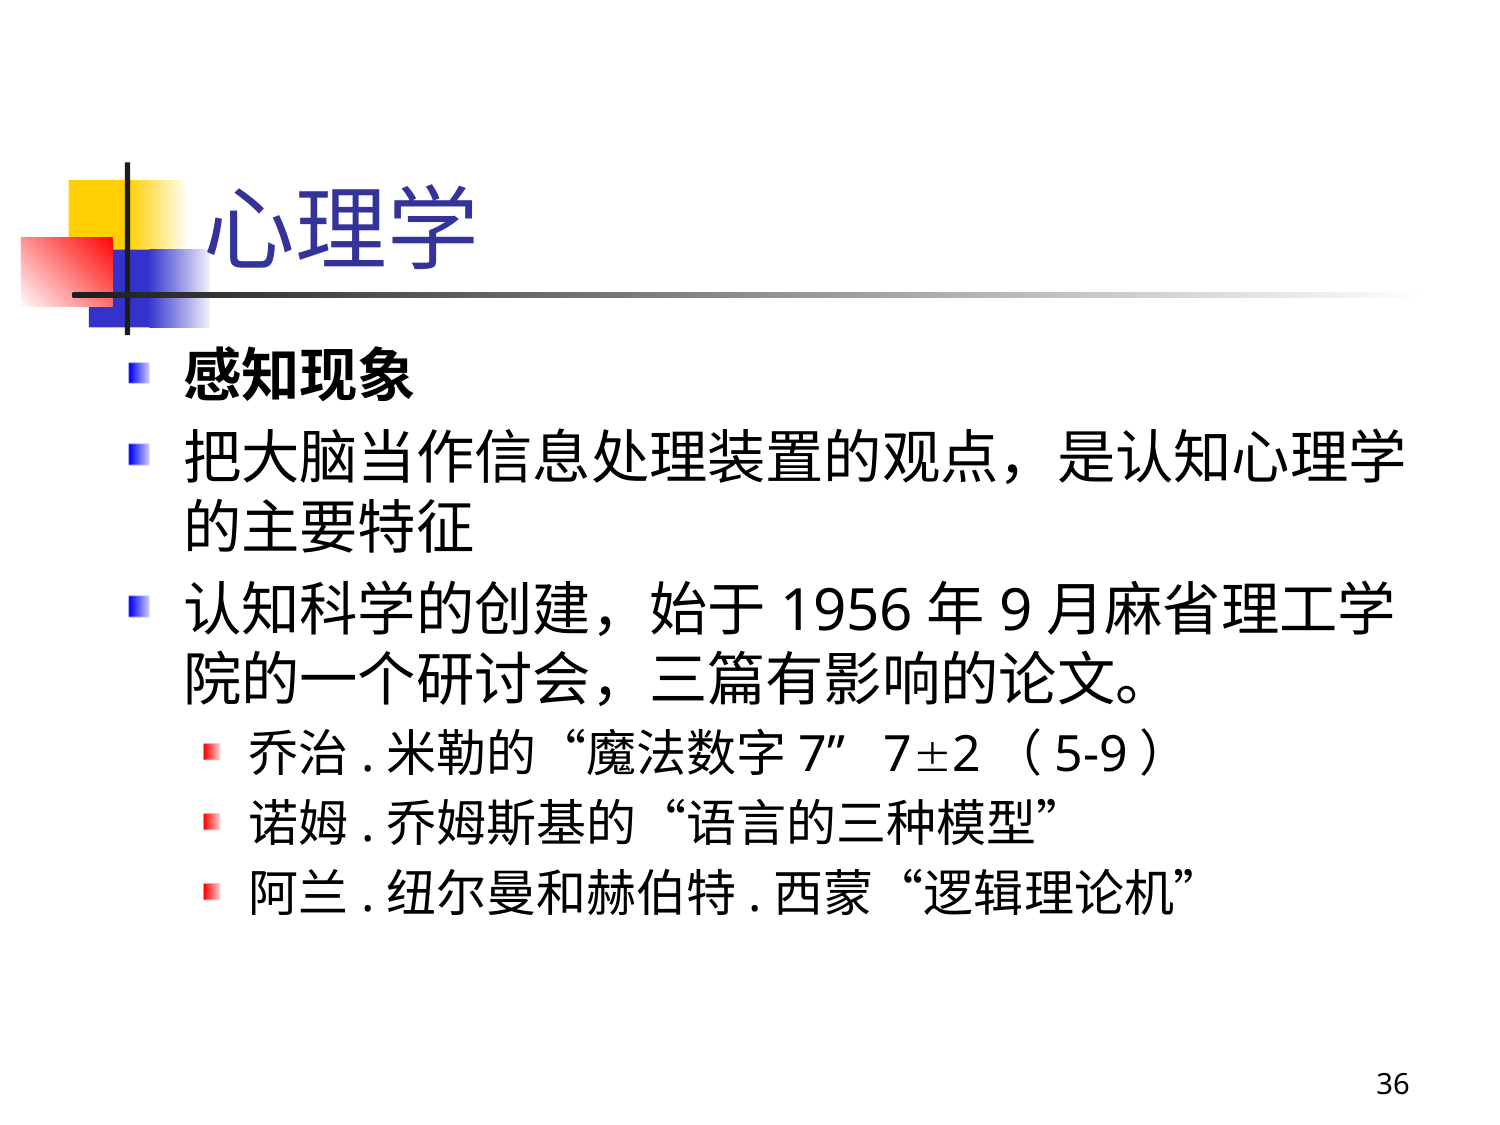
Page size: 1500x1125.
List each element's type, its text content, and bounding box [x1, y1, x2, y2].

picture [127, 442, 152, 468]
picture [127, 594, 152, 620]
picture [202, 882, 222, 902]
picture [127, 361, 152, 386]
picture [202, 742, 222, 762]
picture [202, 812, 222, 832]
slide_number 36 [1112, 1037, 1426, 1113]
title 心理学 [188, 101, 1468, 289]
list 感知现象 把大脑当作信息处理装置的观点，是认知心理学的主要特征 认知科学的创建，始于1956年9月麻省理工学院的一个研讨会，三篇有影响的论文。 乔治.米勒的“魔法数字7” 72（5-9） 诺姆.乔姆斯基的“语言的三种模型” 阿兰.纽尔曼和赫伯特.西蒙“逻辑理论机” [112, 331, 1469, 1006]
